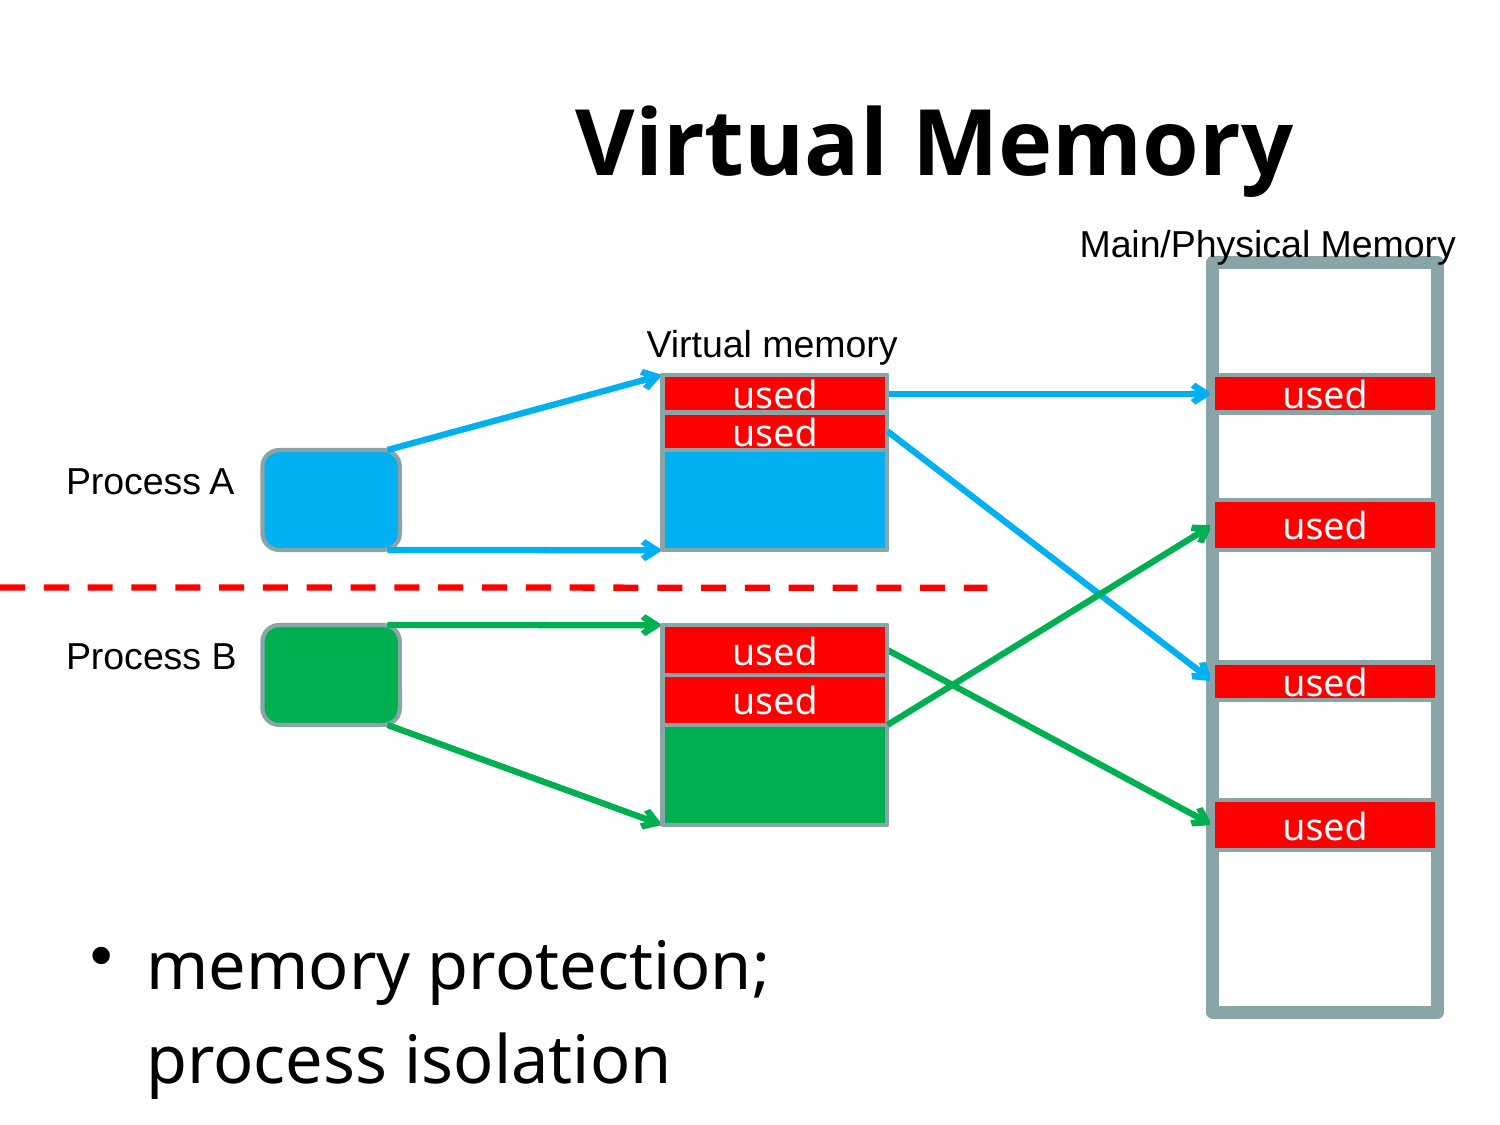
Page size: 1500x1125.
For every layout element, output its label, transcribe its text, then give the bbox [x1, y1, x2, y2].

text_box used [666, 415, 889, 452]
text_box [887, 524, 1213, 726]
text_box used [660, 677, 881, 727]
text_box [1210, 273, 1439, 373]
text_box Process A [51, 449, 250, 510]
text_box used [1217, 660, 1439, 702]
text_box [387, 374, 663, 451]
text_box used [1216, 498, 1439, 552]
text_box used [1210, 373, 1439, 415]
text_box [887, 431, 1213, 524]
text_box used [1210, 798, 1439, 852]
text_box [260, 447, 403, 553]
text_box Process B [51, 624, 252, 685]
text_box [1210, 852, 1439, 1014]
text_box [665, 727, 882, 827]
text_box Virtual memory [631, 312, 913, 373]
text_box [660, 452, 882, 552]
text_box Main/Physical Memory [1064, 212, 1472, 273]
text_box used [660, 623, 881, 677]
text_box [1210, 415, 1439, 498]
list memory protection; process isolation [75, 262, 1500, 1125]
text_box [1217, 552, 1439, 660]
text_box used [660, 373, 889, 415]
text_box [887, 733, 1213, 826]
text_box [260, 622, 403, 728]
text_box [387, 724, 663, 826]
text_box [1216, 702, 1439, 798]
title Prior to Virtual Memory [0, 45, 1500, 233]
